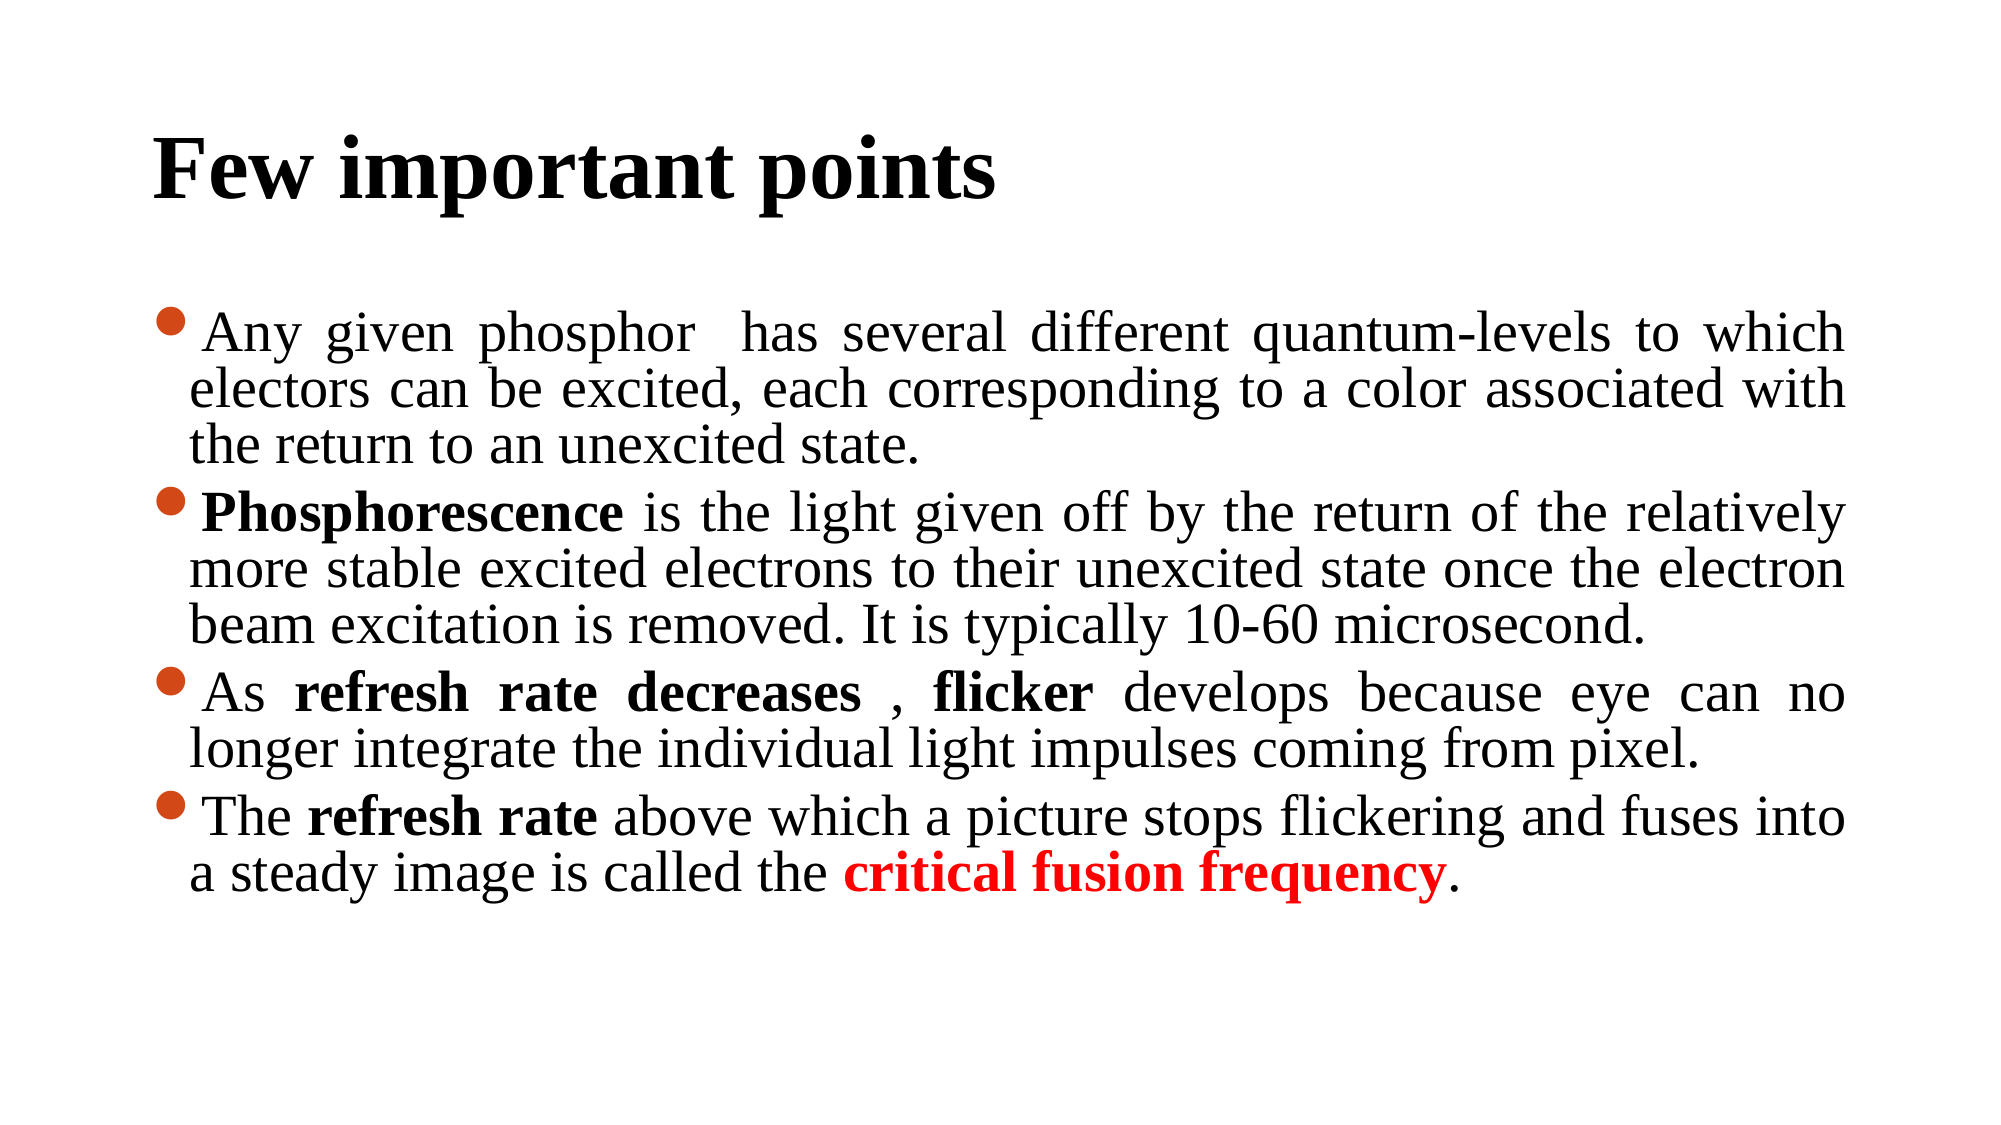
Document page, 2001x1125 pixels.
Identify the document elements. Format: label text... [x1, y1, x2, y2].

list Any given phosphor has several different quantum-levels to which electors can be excited, each corresponding to a color associated with the return to an unexcited state. Phosphorescence is the light given off by the return of the relatively more stable excited electrons to their unexcited state once the electron beam excitation is removed. It is typically 10-60 microsecond. As refresh rate decreases , flicker develops because eye can no longer integrate the individual light impulses coming from pixel. The refresh rate above which a picture stops flickering and fuses into a steady image is called the critical fusion frequency. [137, 299, 1863, 1014]
title Few important points [137, 59, 1863, 278]
